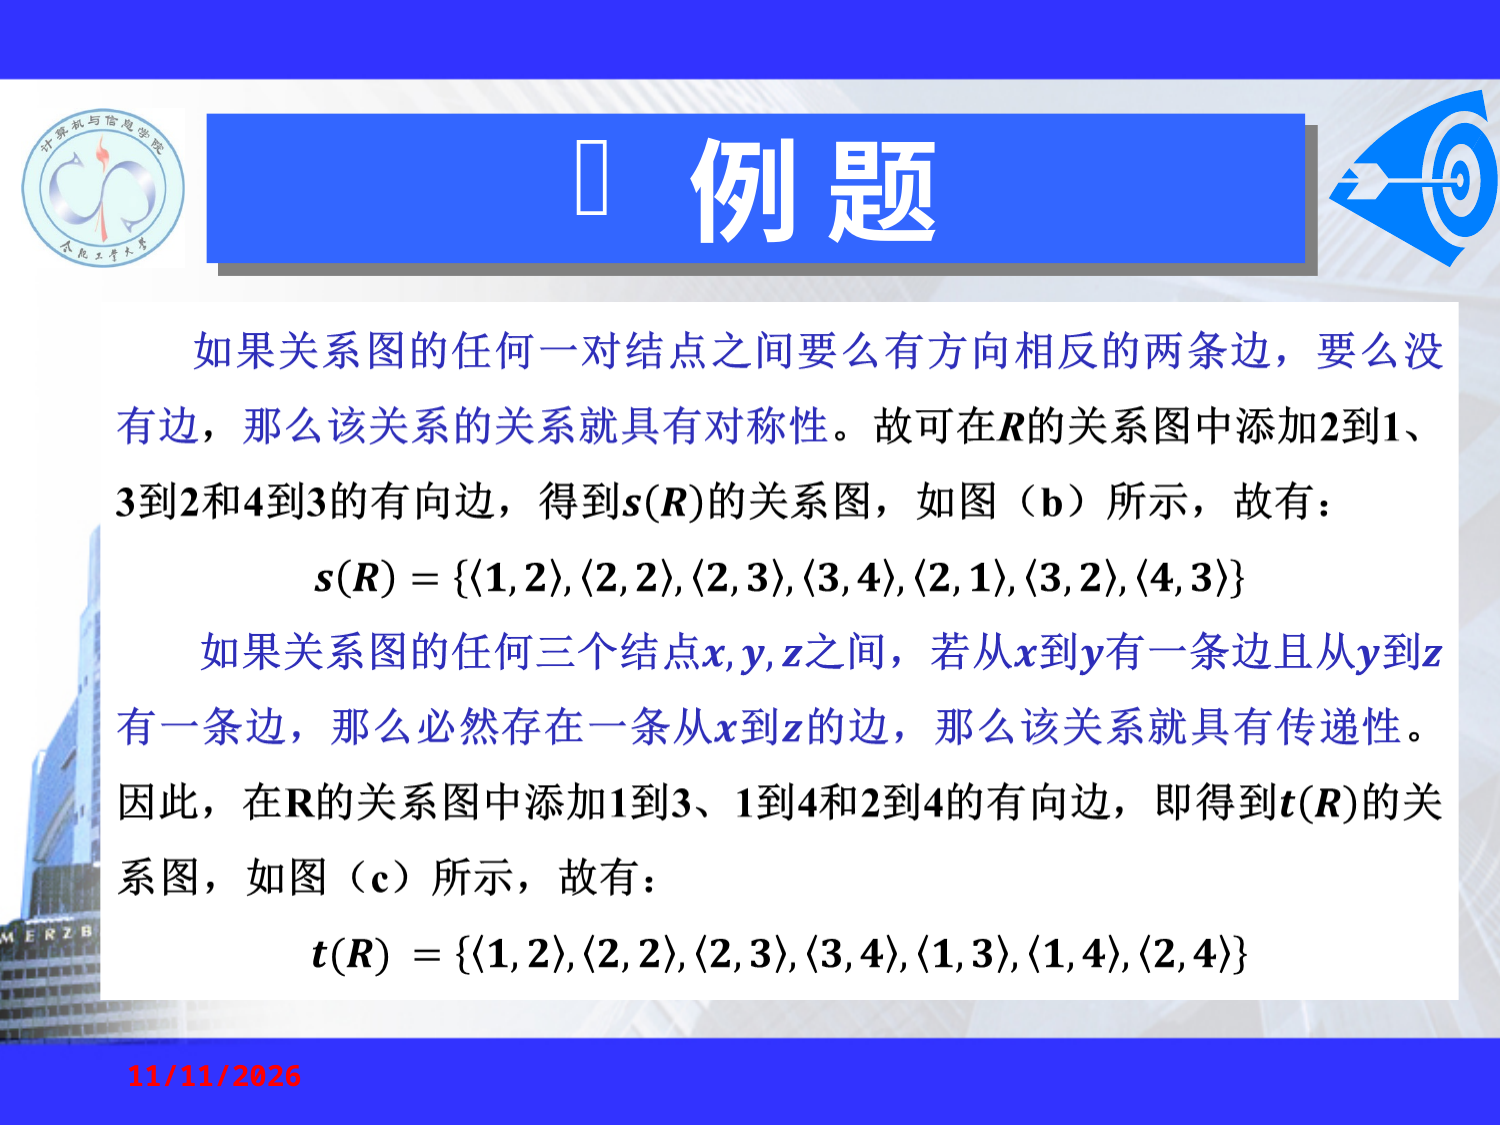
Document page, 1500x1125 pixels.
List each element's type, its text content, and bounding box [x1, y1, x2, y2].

text_box 2020/9/7 [112, 1049, 425, 1125]
text_box 例 题 [206, 113, 1306, 264]
picture [0, 0, 1500, 1125]
text_box [100, 302, 1459, 1000]
